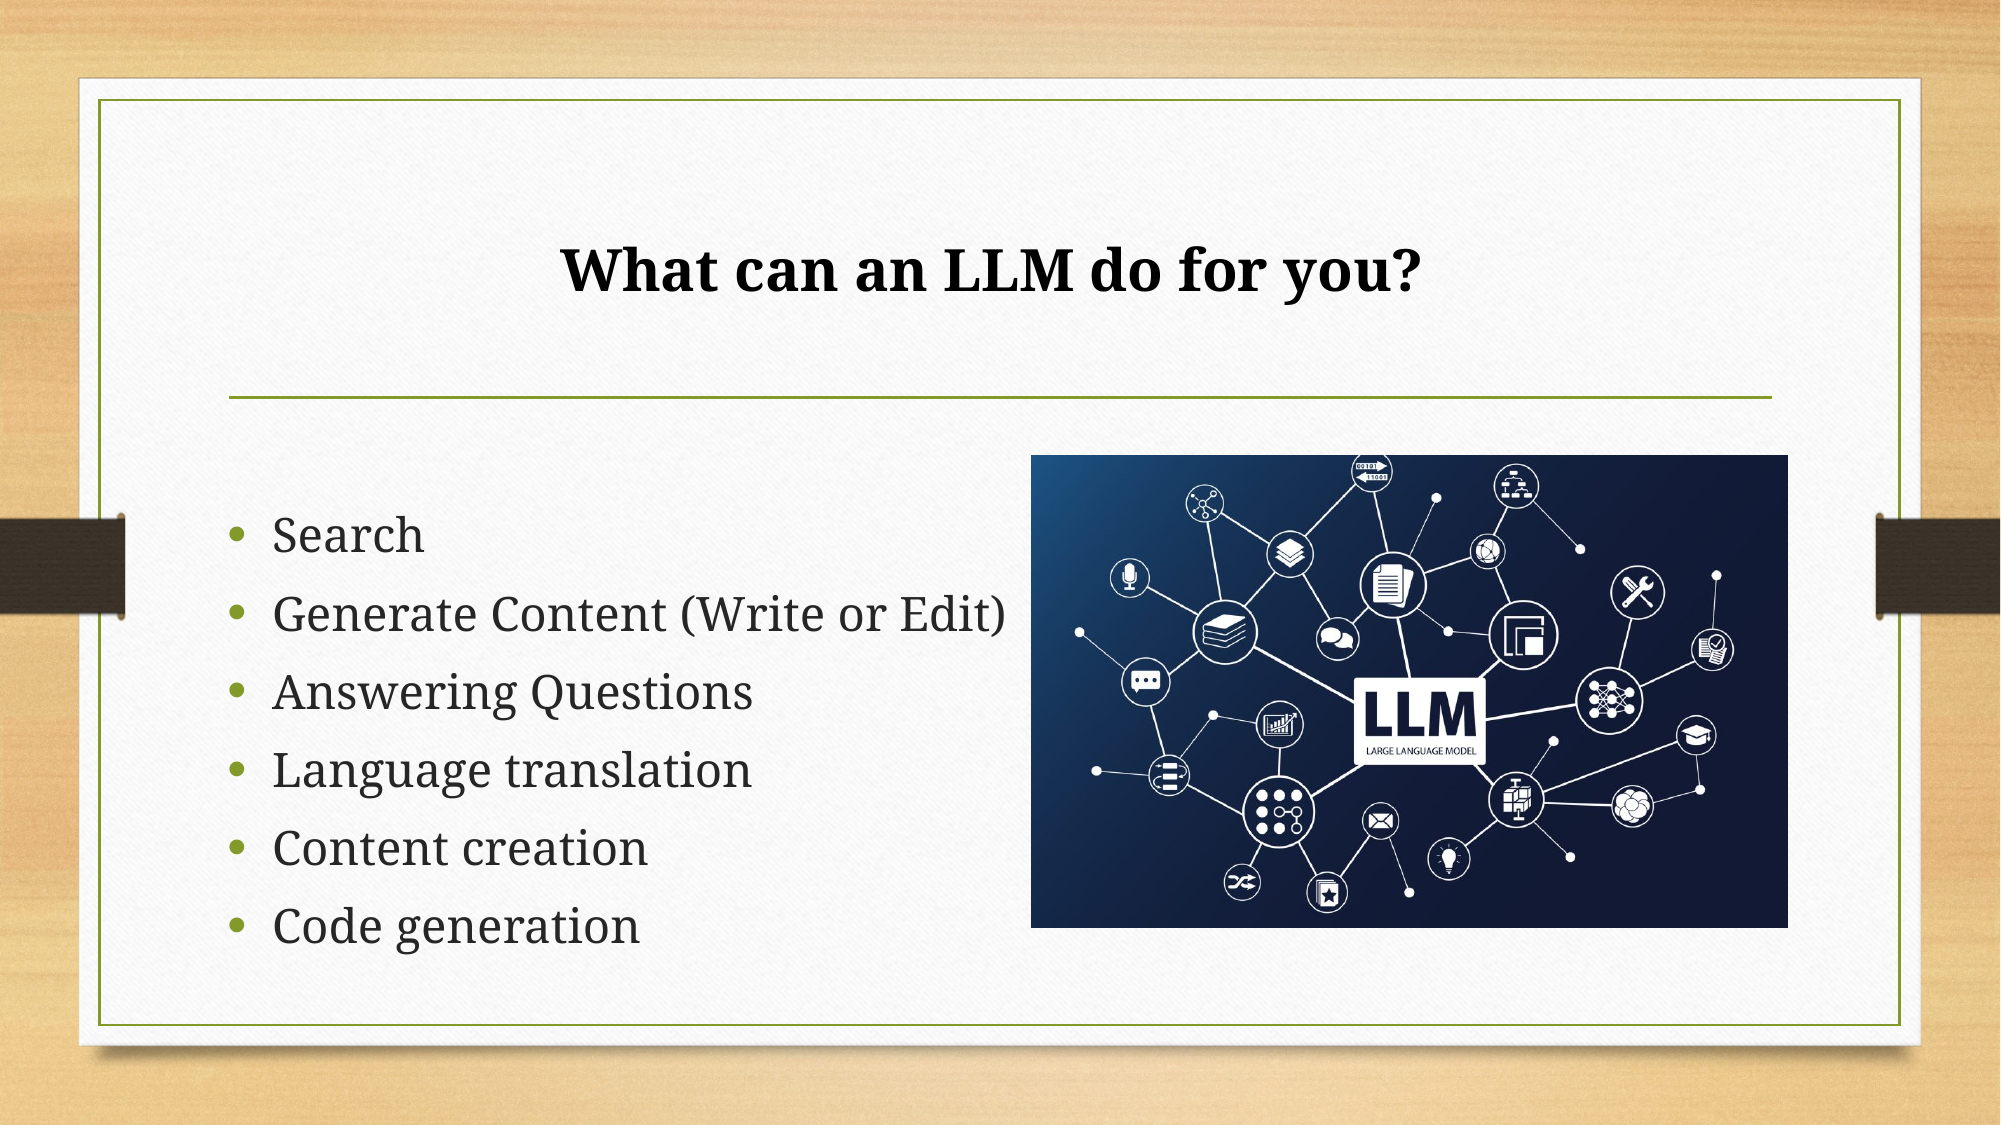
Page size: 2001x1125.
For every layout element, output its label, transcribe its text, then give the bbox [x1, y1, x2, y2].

picture [0, 0, 2001, 1125]
title What can an LLM do for you? [212, 161, 1788, 375]
list Search Generate Content (Write or Edit) Answering Questions Language translation Content creation Code generation [212, 419, 1788, 964]
